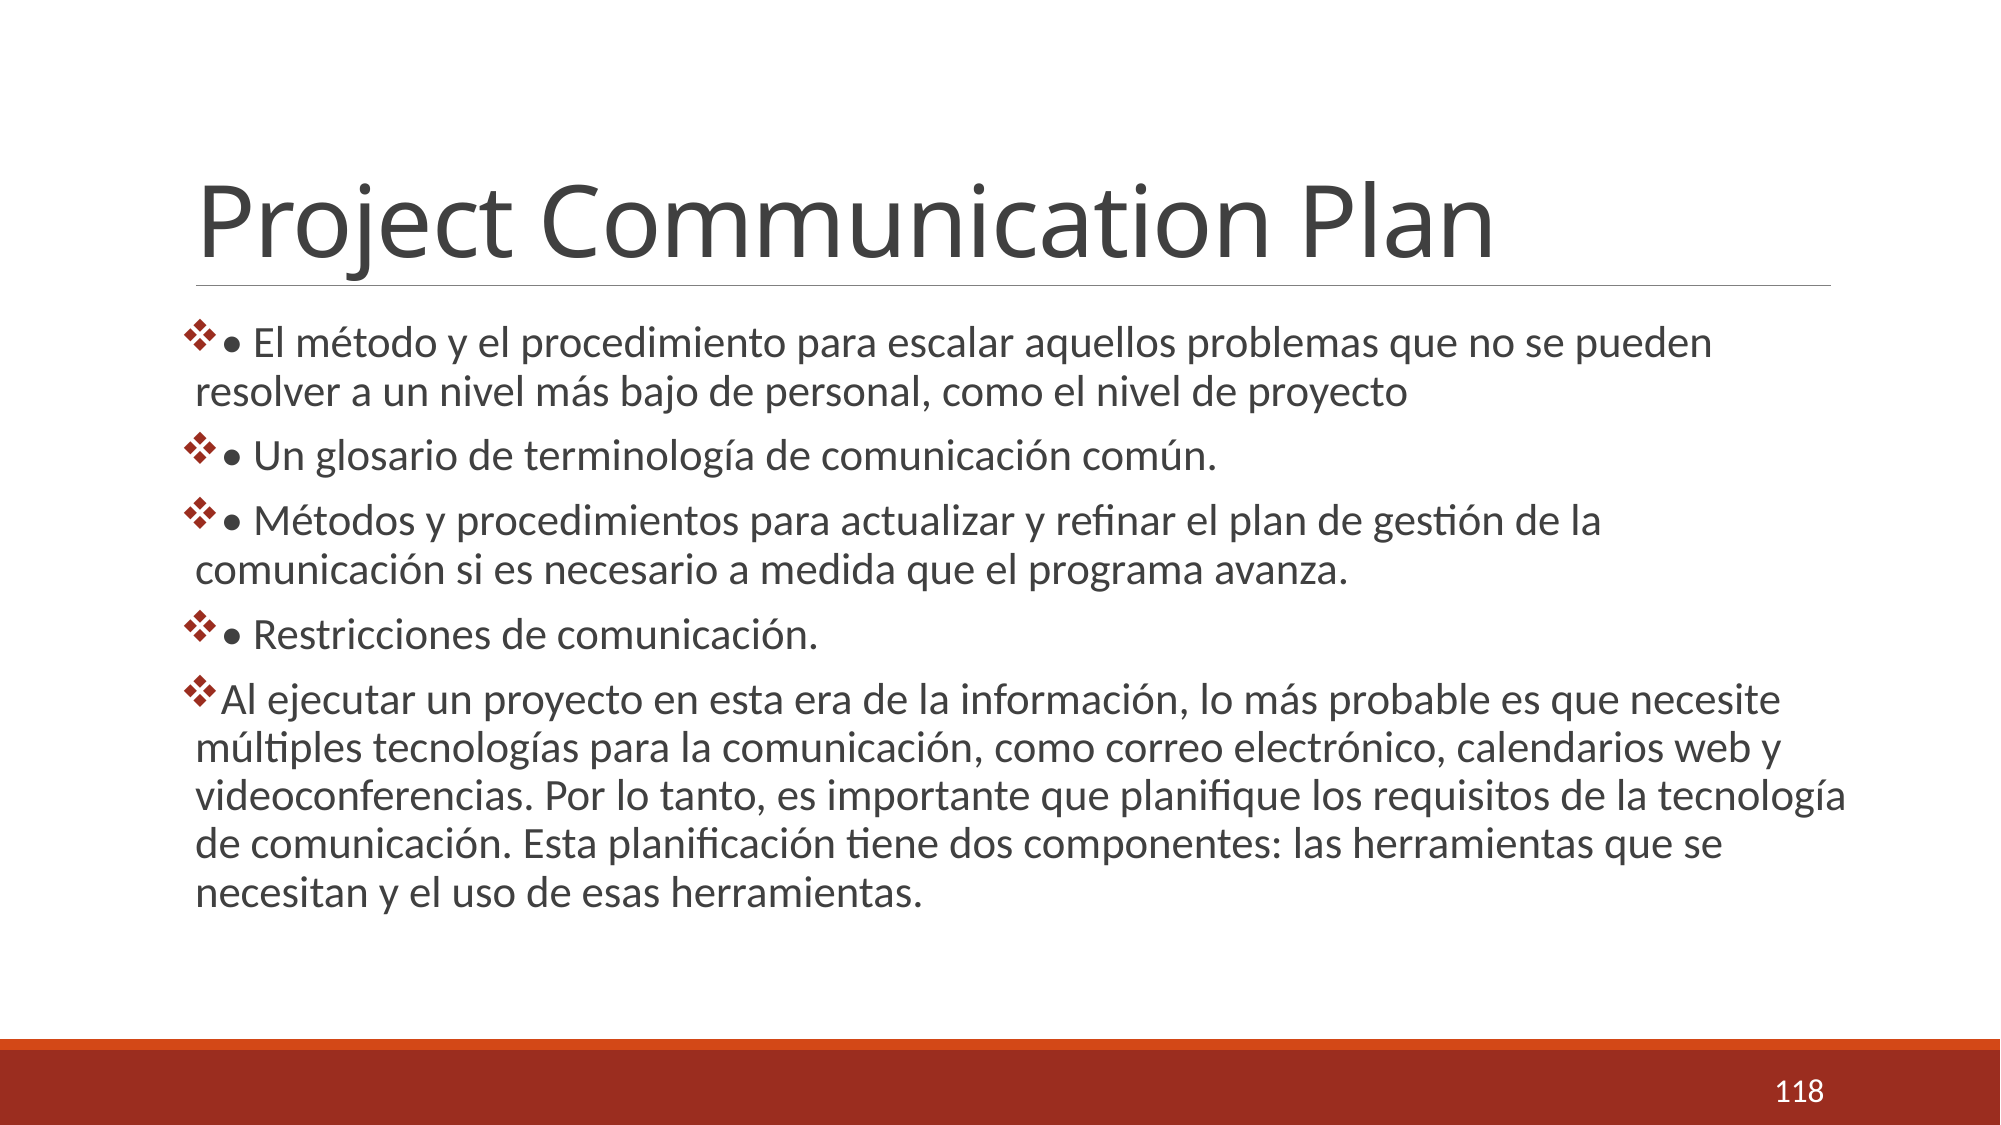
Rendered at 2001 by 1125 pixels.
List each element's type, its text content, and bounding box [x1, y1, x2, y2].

list • El método y el procedimiento para escalar aquellos problemas que no se pueden resolver a un nivel más bajo de personal, como el nivel de proyecto • Un glosario de terminología de comunicación común. • Métodos y procedimientos para actualizar y refinar el plan de gestión de la comunicación si es necesario a medida que el programa avanza. • Restricciones de comunicación. Al ejecutar un proyecto en esta era de la información, lo más probable es que necesite múltiples tecnologías para la comunicación, como correo electrónico, calendarios web y videoconferencias. Por lo tanto, es importante que planifique los requisitos de la tecnología de comunicación. Esta planificación tiene dos componentes: las herramientas que se necesitan y el uso de esas herramientas. [180, 311, 1864, 1060]
title Project Communication Plan [180, 47, 1830, 285]
slide_number 118 [1624, 1059, 1840, 1120]
